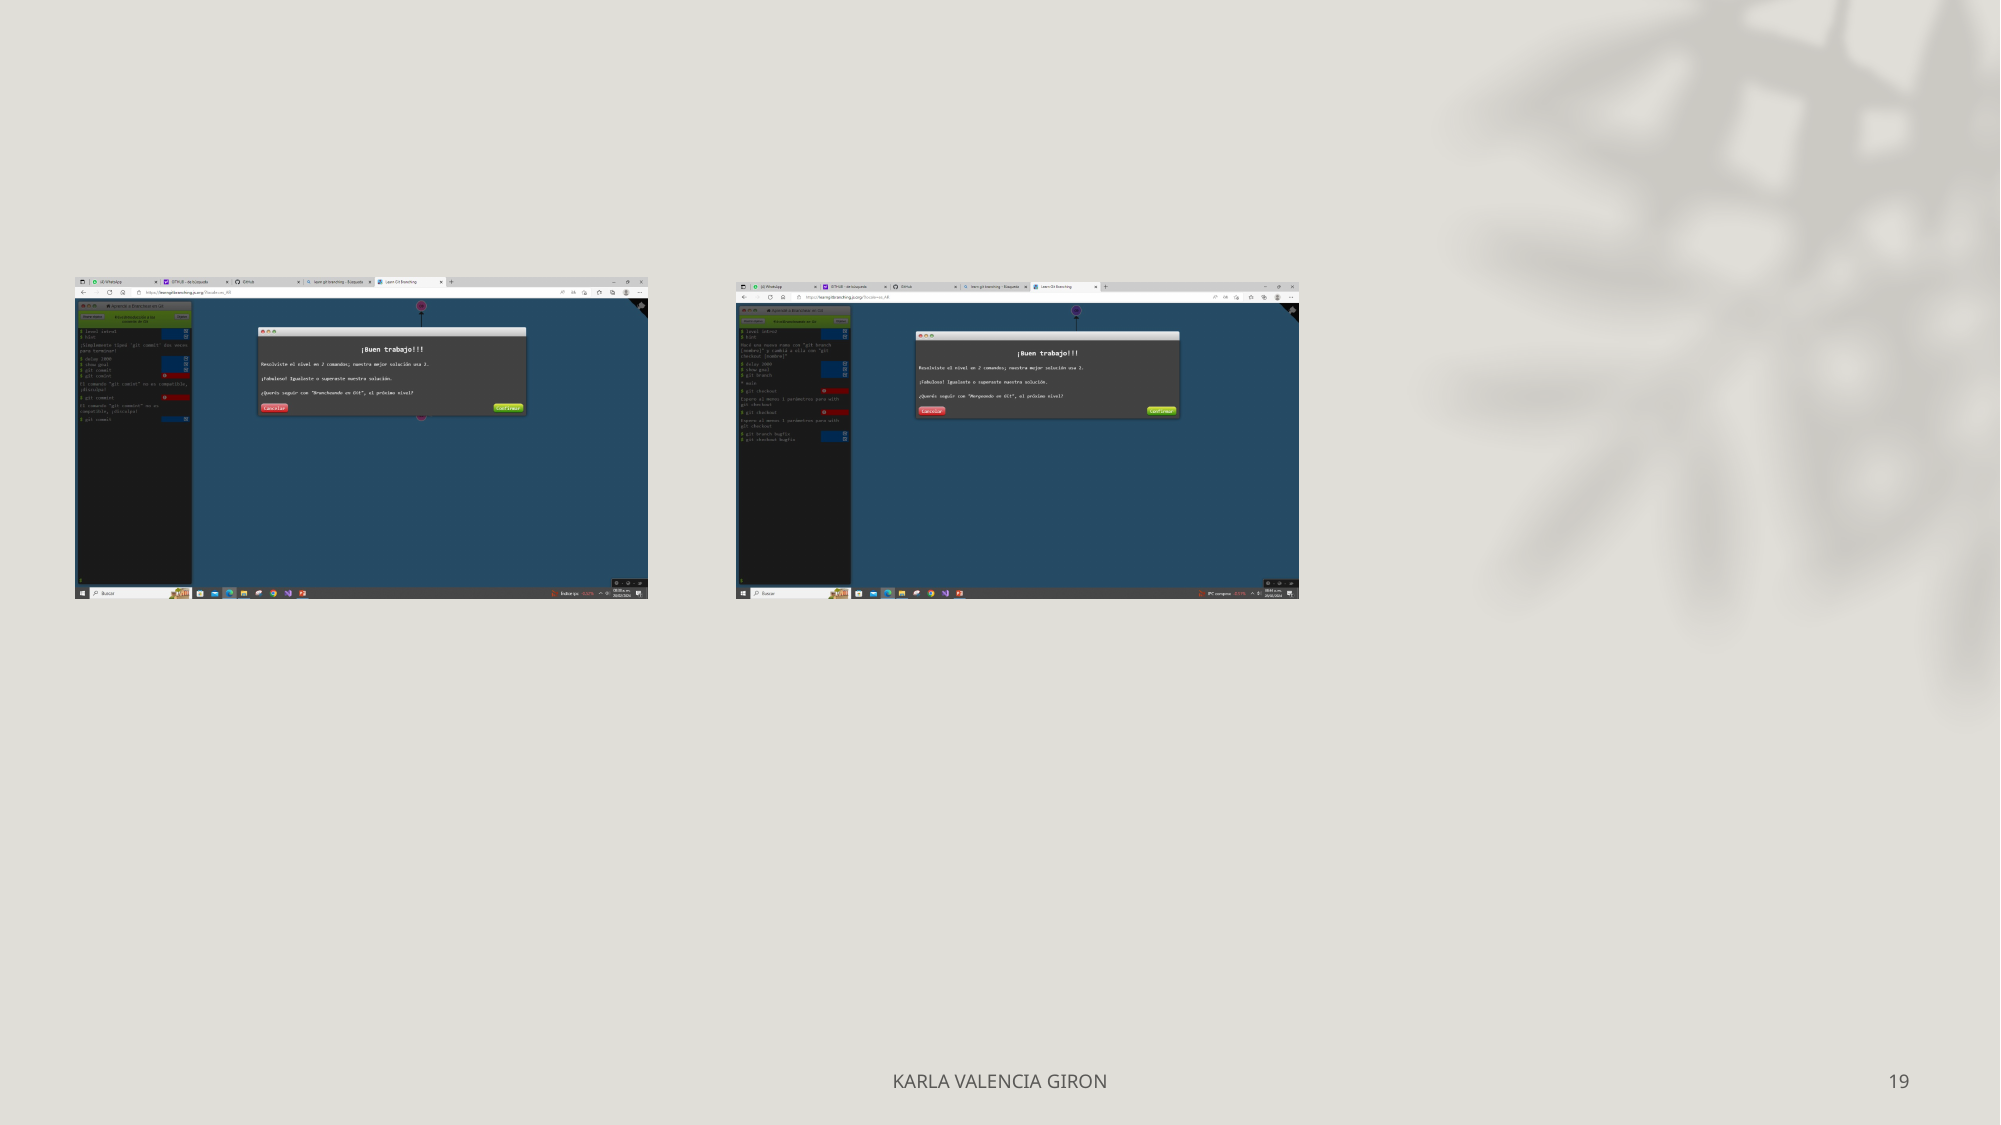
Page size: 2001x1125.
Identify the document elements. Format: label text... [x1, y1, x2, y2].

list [75, 277, 648, 599]
picture [736, 282, 1299, 600]
footer KARLA VALENCIA GIRON [662, 1052, 1338, 1113]
slide_number 19 [1474, 1052, 1925, 1113]
